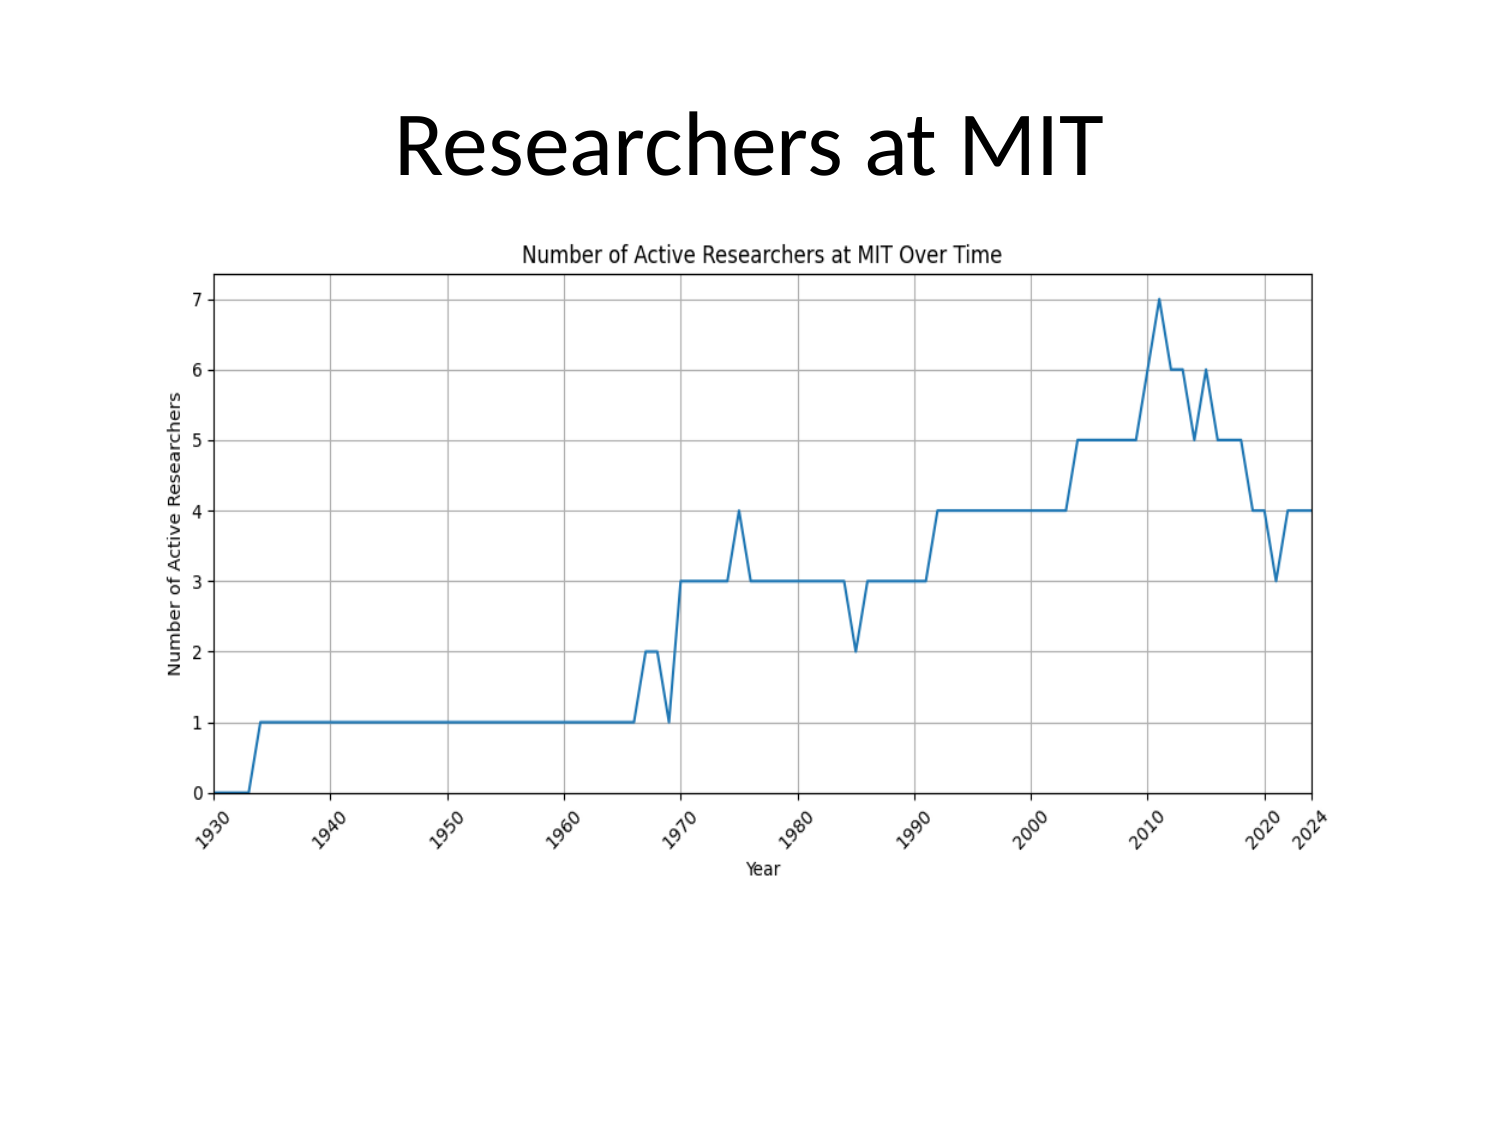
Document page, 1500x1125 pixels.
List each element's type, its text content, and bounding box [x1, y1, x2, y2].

picture [149, 224, 1351, 901]
title Researchers at MIT [75, 45, 1425, 233]
